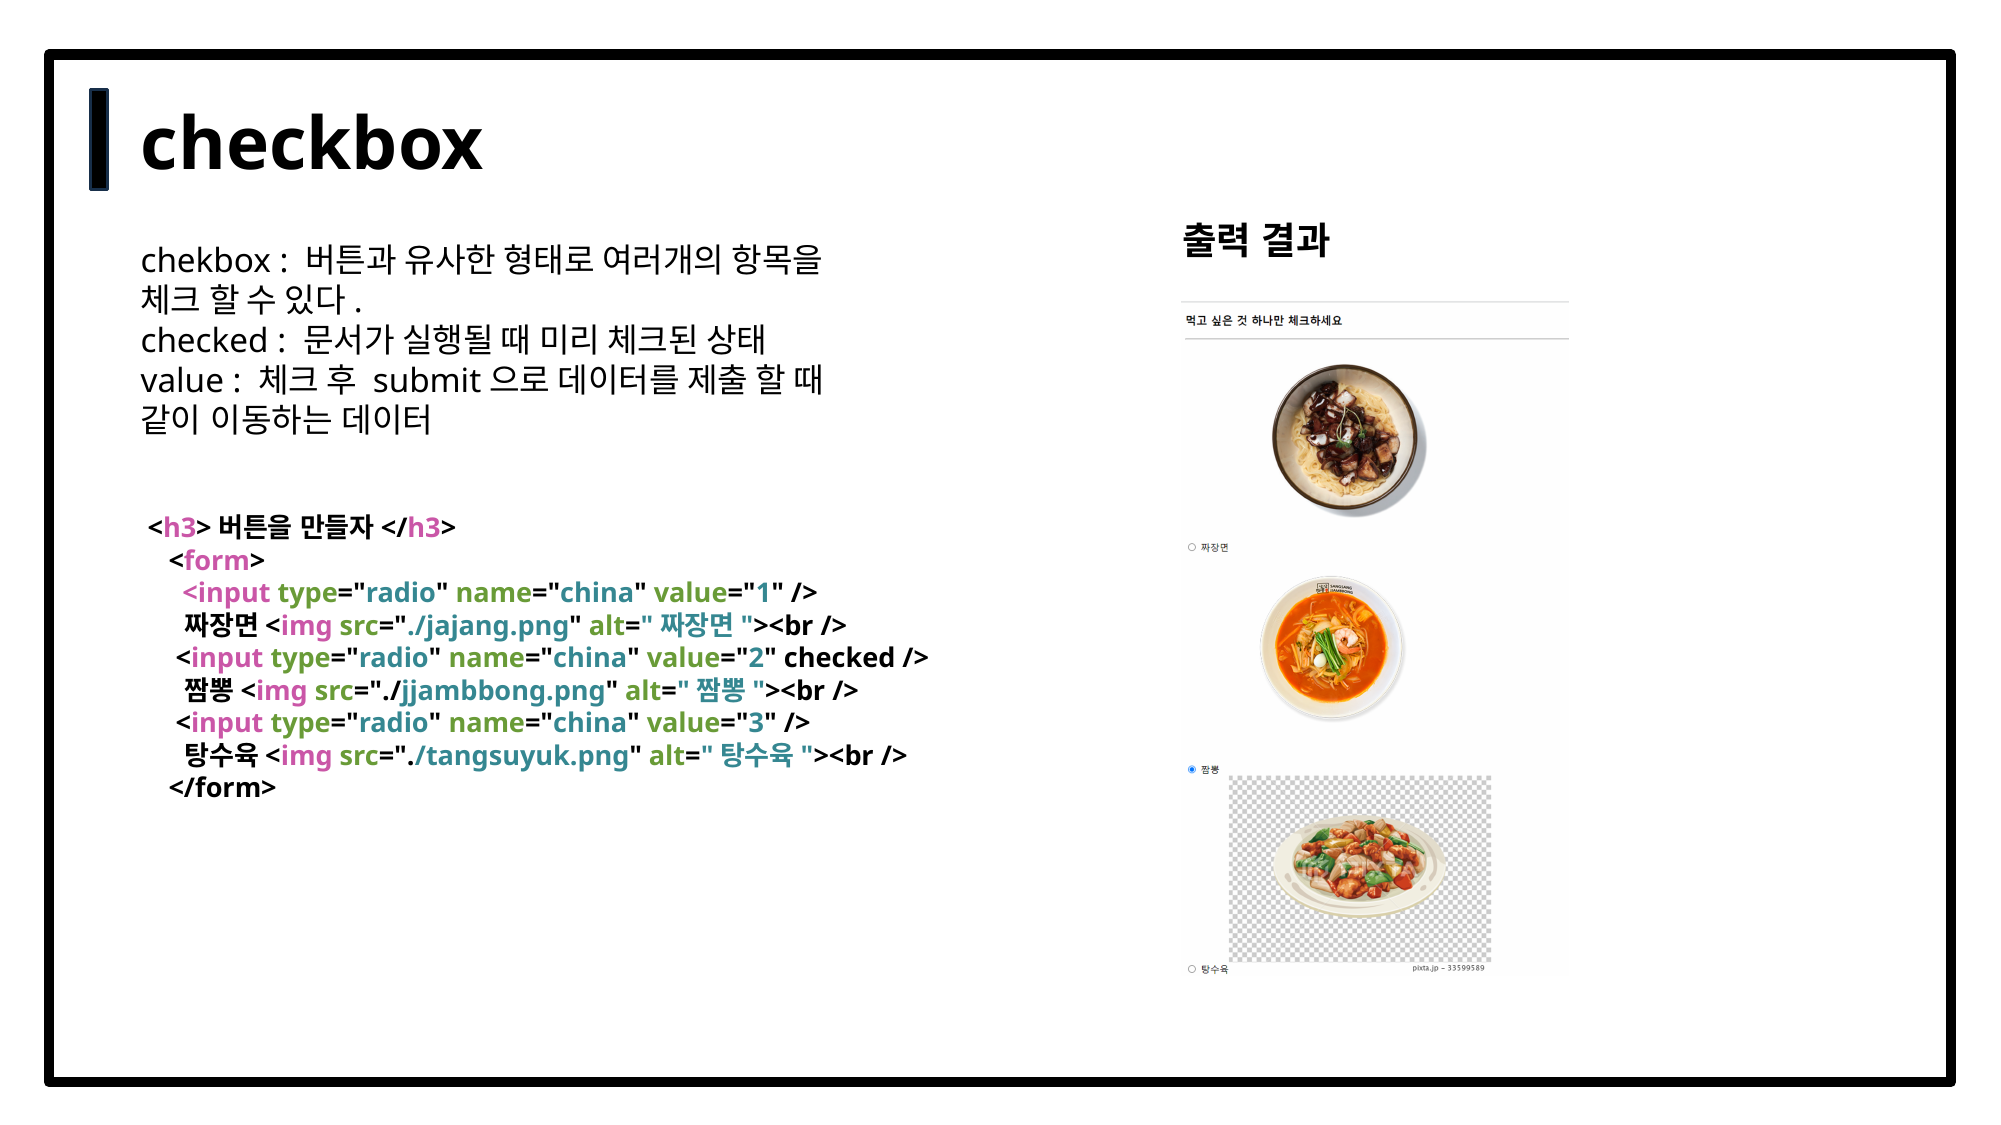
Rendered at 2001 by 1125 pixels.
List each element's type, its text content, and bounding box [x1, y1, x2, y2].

text_box ㅅ [47, 53, 1952, 1084]
text_box 출력 결과 [1167, 209, 1346, 270]
text_box <h3>버튼을 만들자</h3> <form> <input type="radio" name="china" value="1" /> 짜장면<img src="./jajang.png" alt="짜장면"><br /> <input type="radio" name="china" value="2" checked /> 짬뽕<img src="./jjambbong.png" alt="짬뽕"><br /> <input type="radio" name="china" value="3" /> 탕수육<img src="./tangsuyuk.png" alt="탕수육"><br /> </form> [125, 503, 1024, 811]
picture [1180, 300, 1569, 977]
text_box checkbox [125, 89, 575, 192]
text_box chekbox : 버튼과 유사한 형태로 여러개의 항목을 체크 할 수 있다. checked : 문서가 실행될 때 미리 체크된 상태 value : 체크 후 submit으로 데이터를 제출 할 때 같이 이동하는 데이터 [125, 231, 894, 446]
text_box [89, 88, 109, 191]
